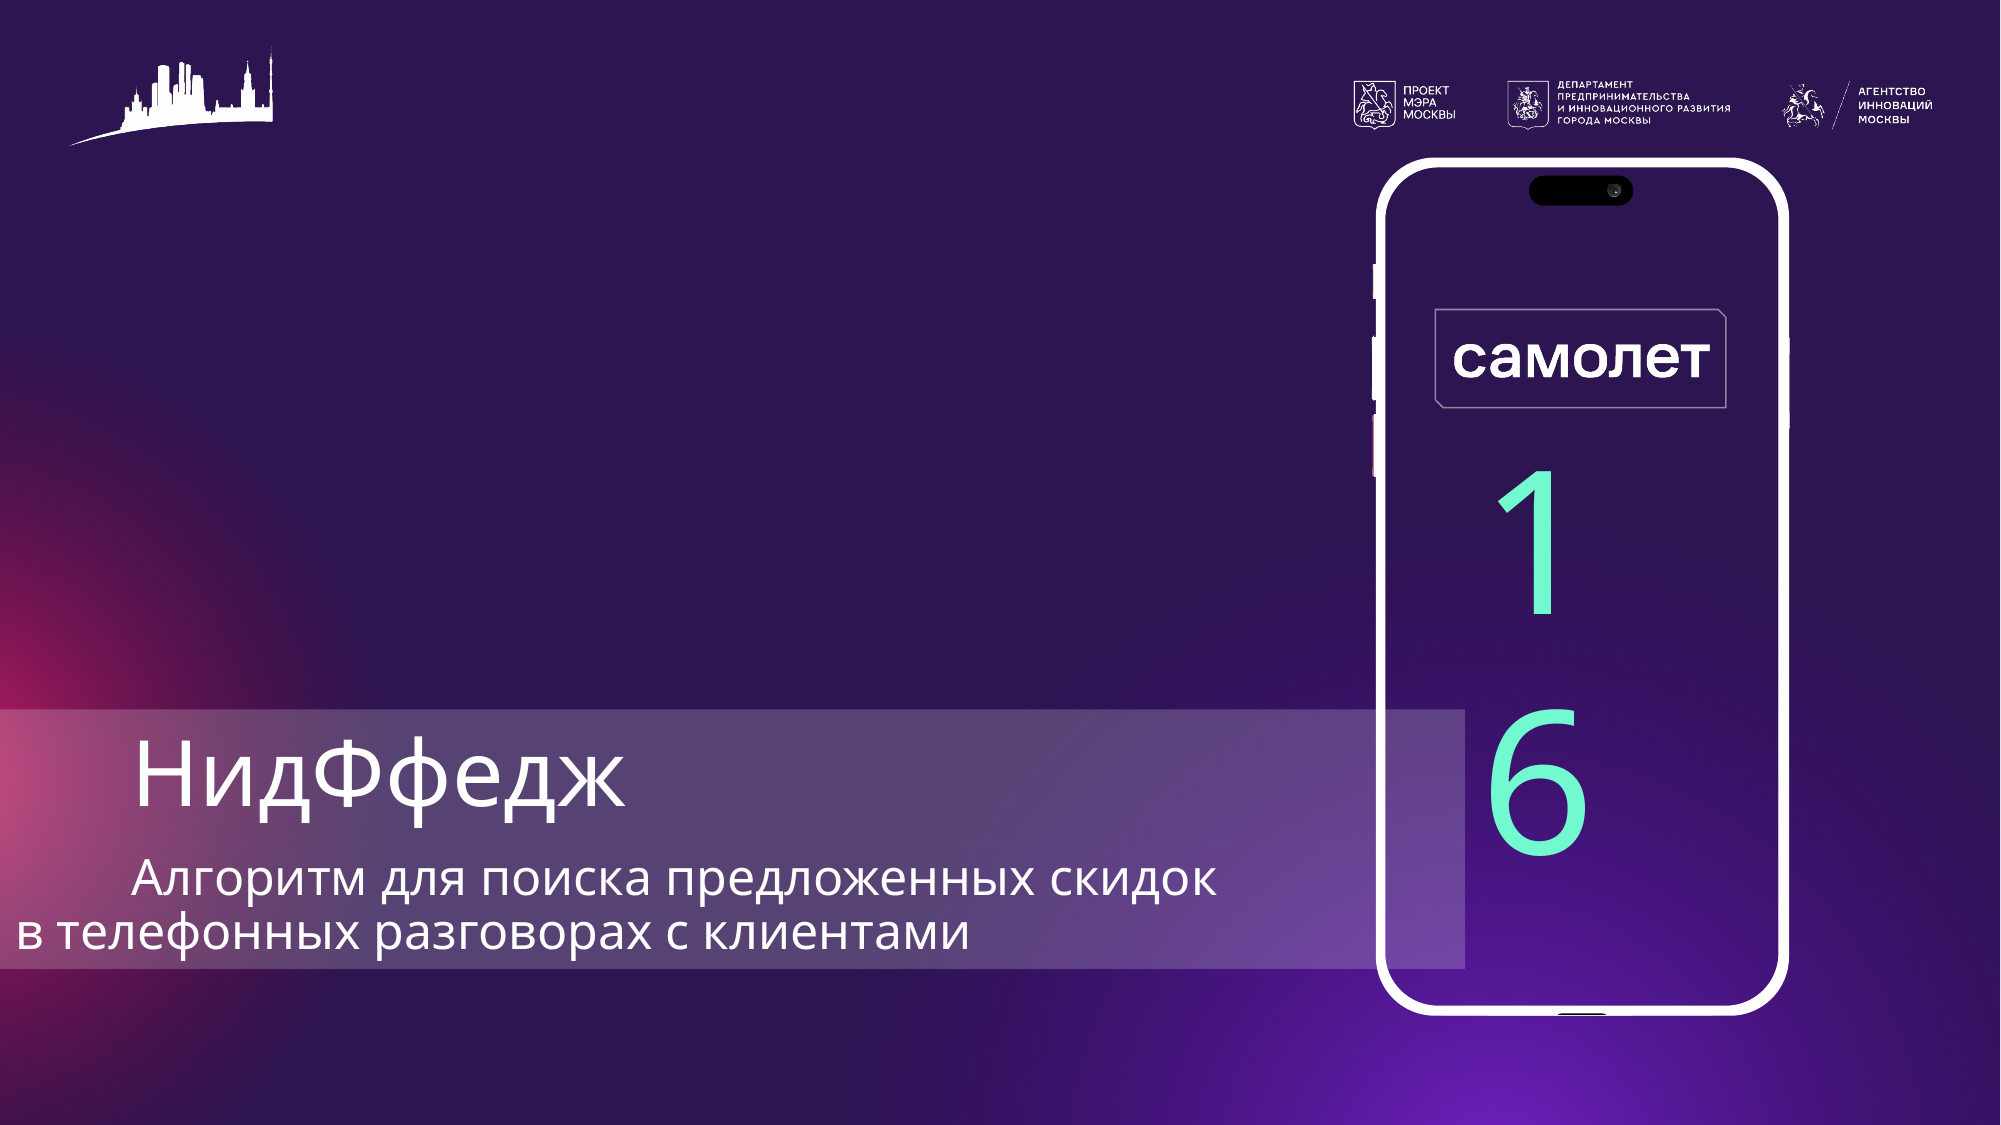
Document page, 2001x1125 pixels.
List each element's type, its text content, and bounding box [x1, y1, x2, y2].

title НидФфедж [0, 709, 1370, 844]
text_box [1370, 156, 1791, 1017]
picture [0, 0, 2001, 1125]
list Алгоритм для поиска предложенных скидок в телефонных разговорах с клиентами [0, 844, 1370, 969]
